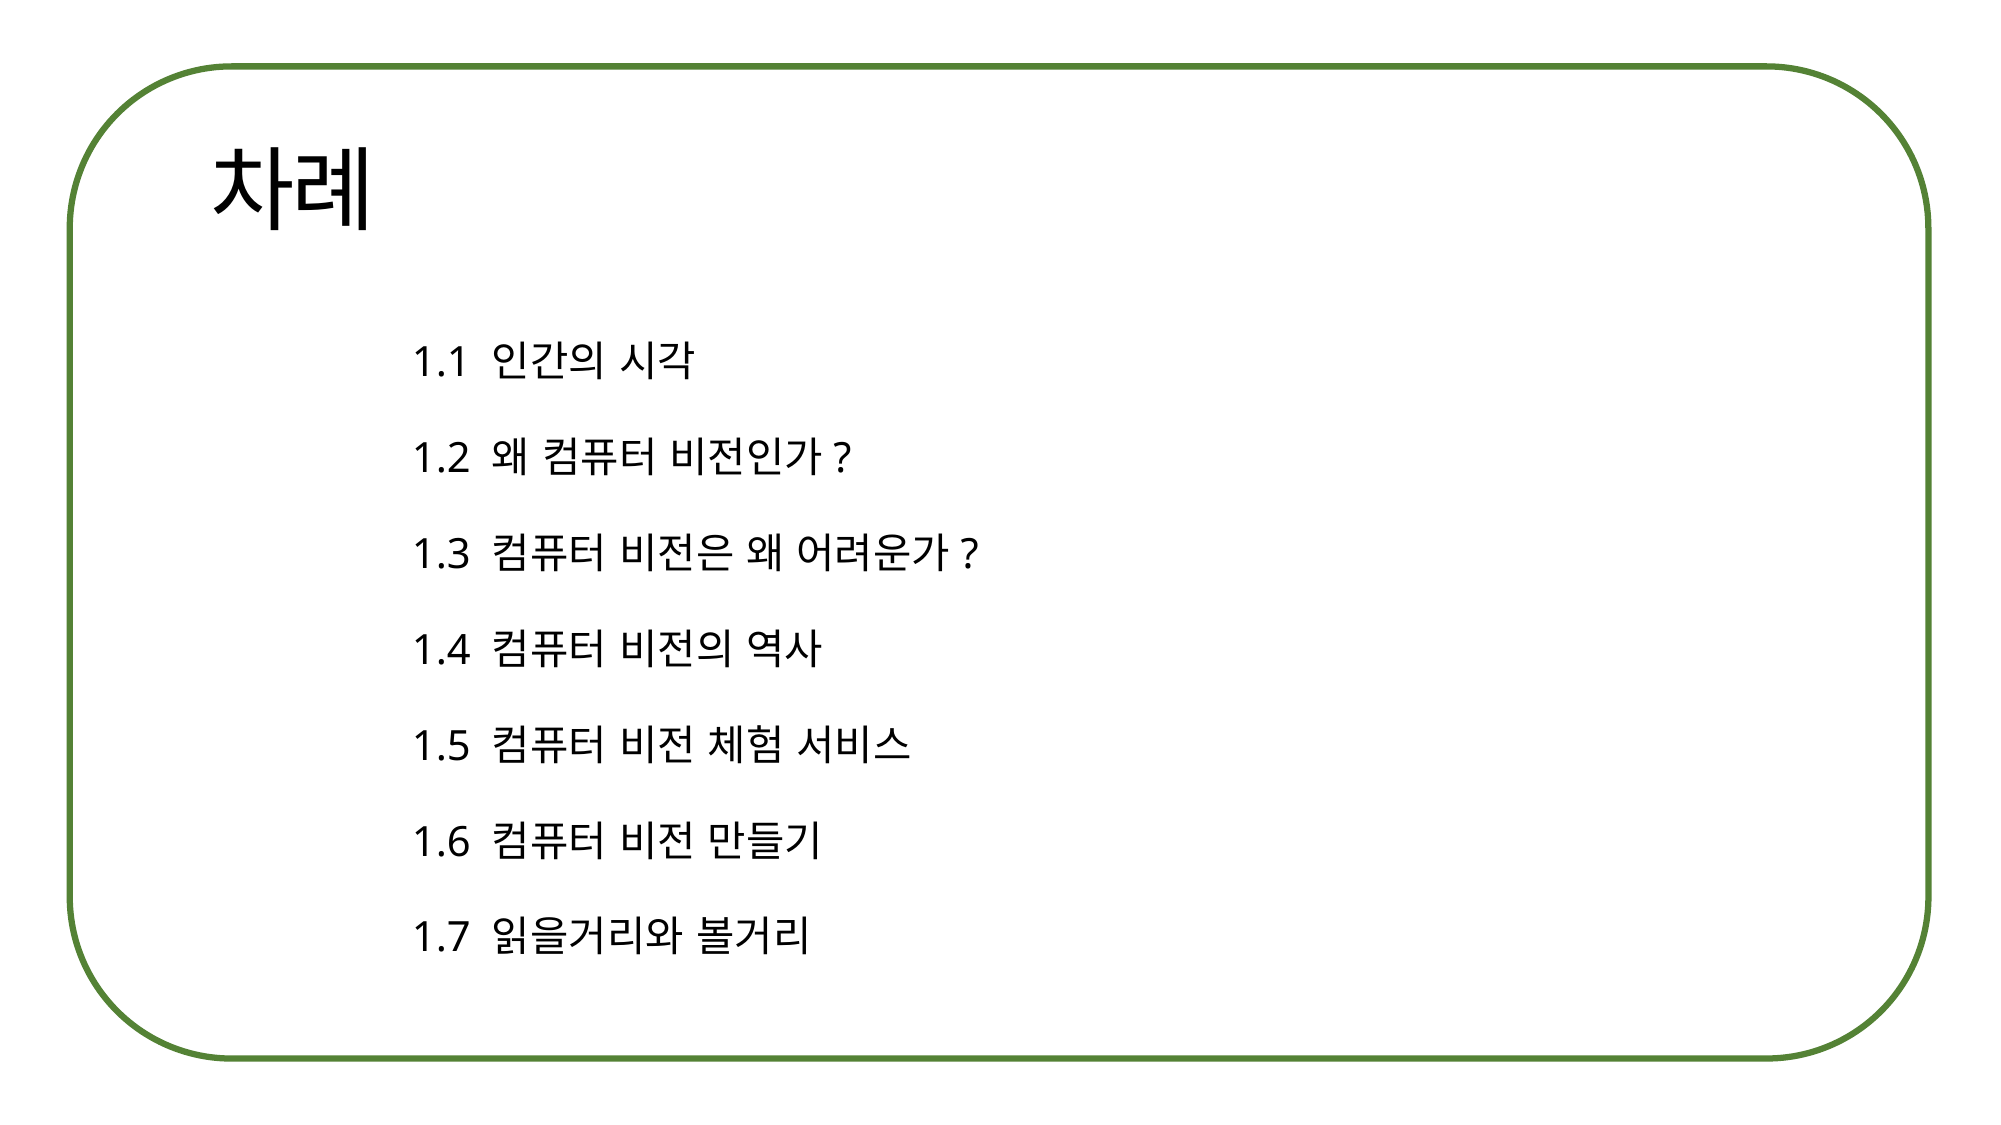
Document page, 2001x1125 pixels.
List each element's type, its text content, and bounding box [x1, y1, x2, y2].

list 1.1 인간의 시각 1.2 왜 컴퓨터 비전인가? 1.3 컴퓨터 비전은 왜 어려운가? 1.4 컴퓨터 비전의 역사 1.5 컴퓨터 비전 체험 서비스 1.6 컴퓨터 비전 만들기 1.7 읽을거리와 볼거리 [396, 302, 1613, 977]
